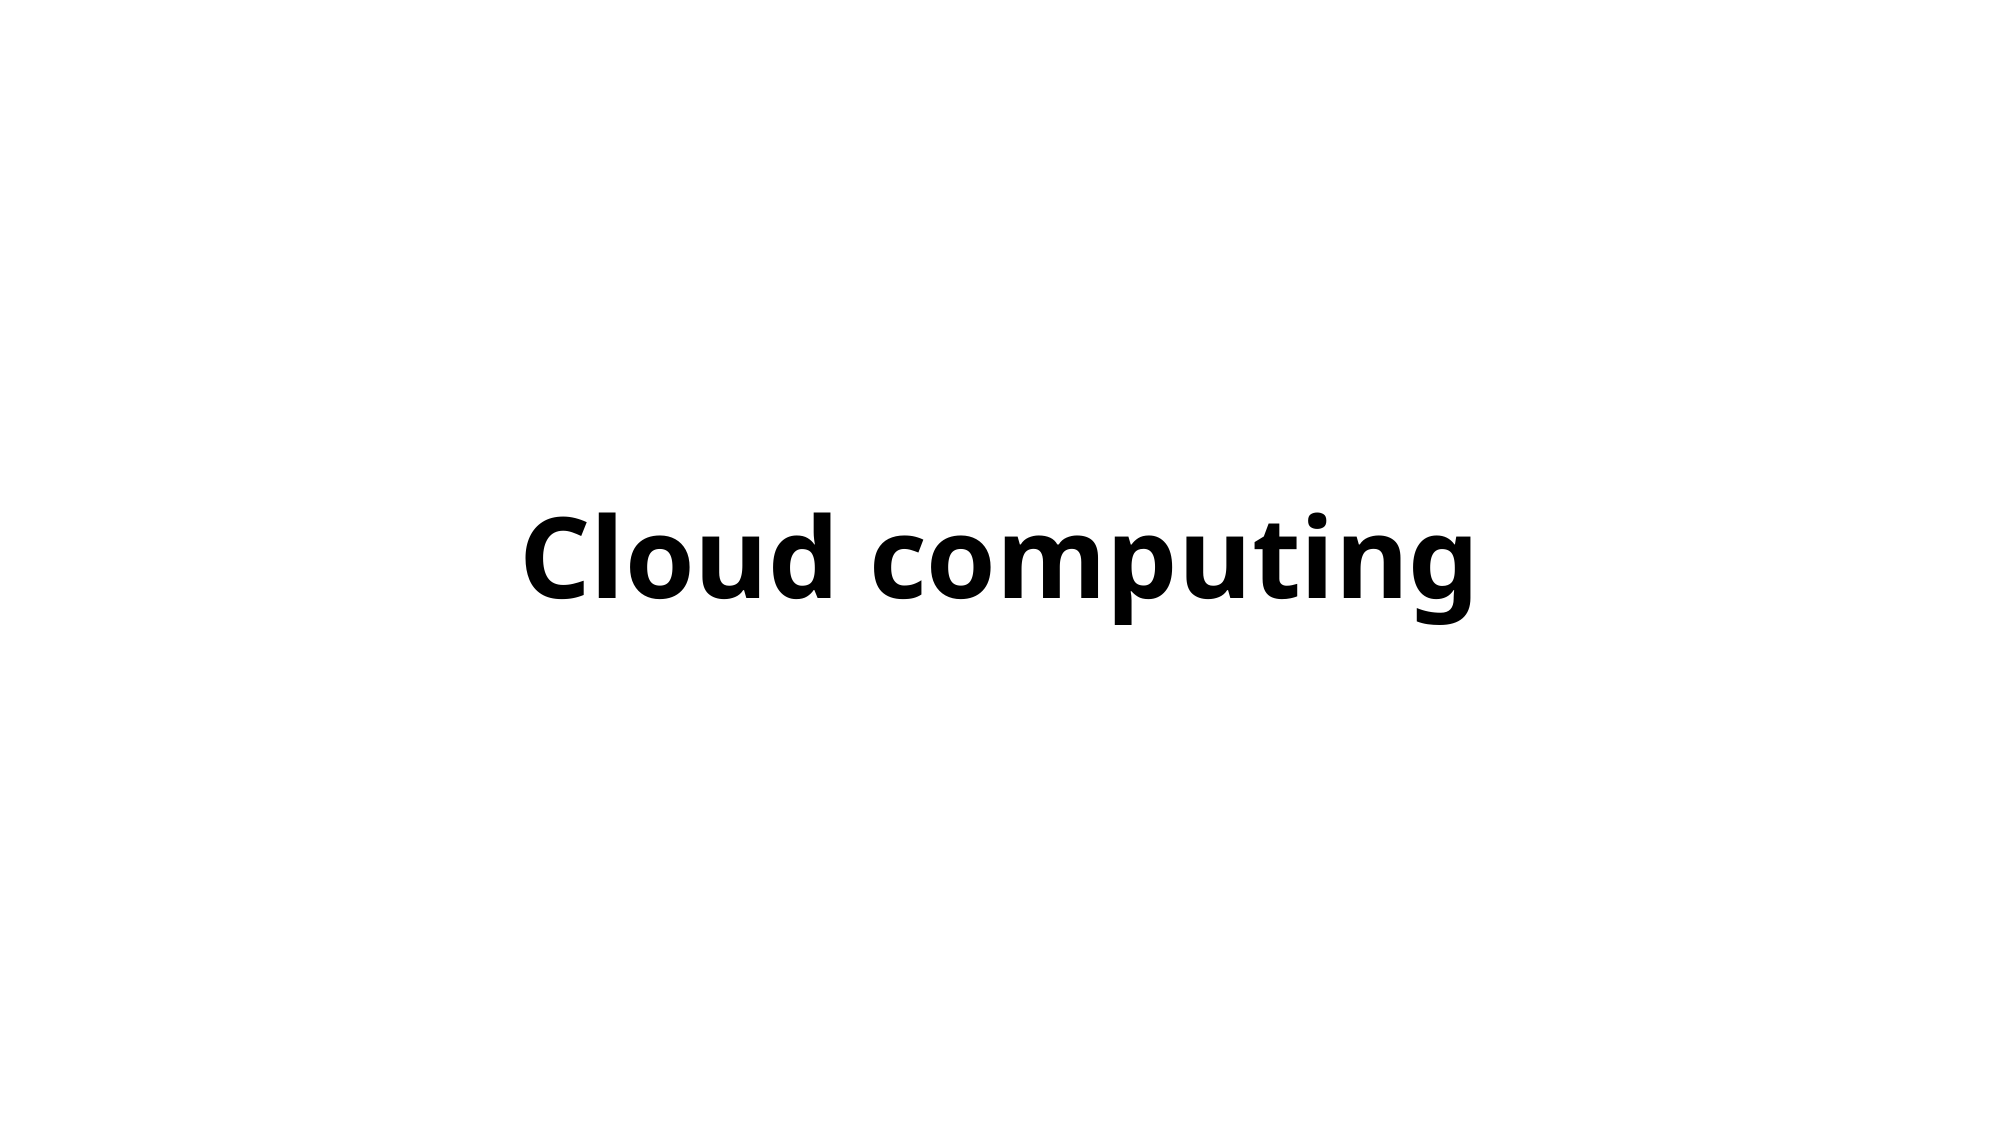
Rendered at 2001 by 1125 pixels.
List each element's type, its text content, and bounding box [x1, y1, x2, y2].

title Cloud computing [468, 467, 1532, 658]
